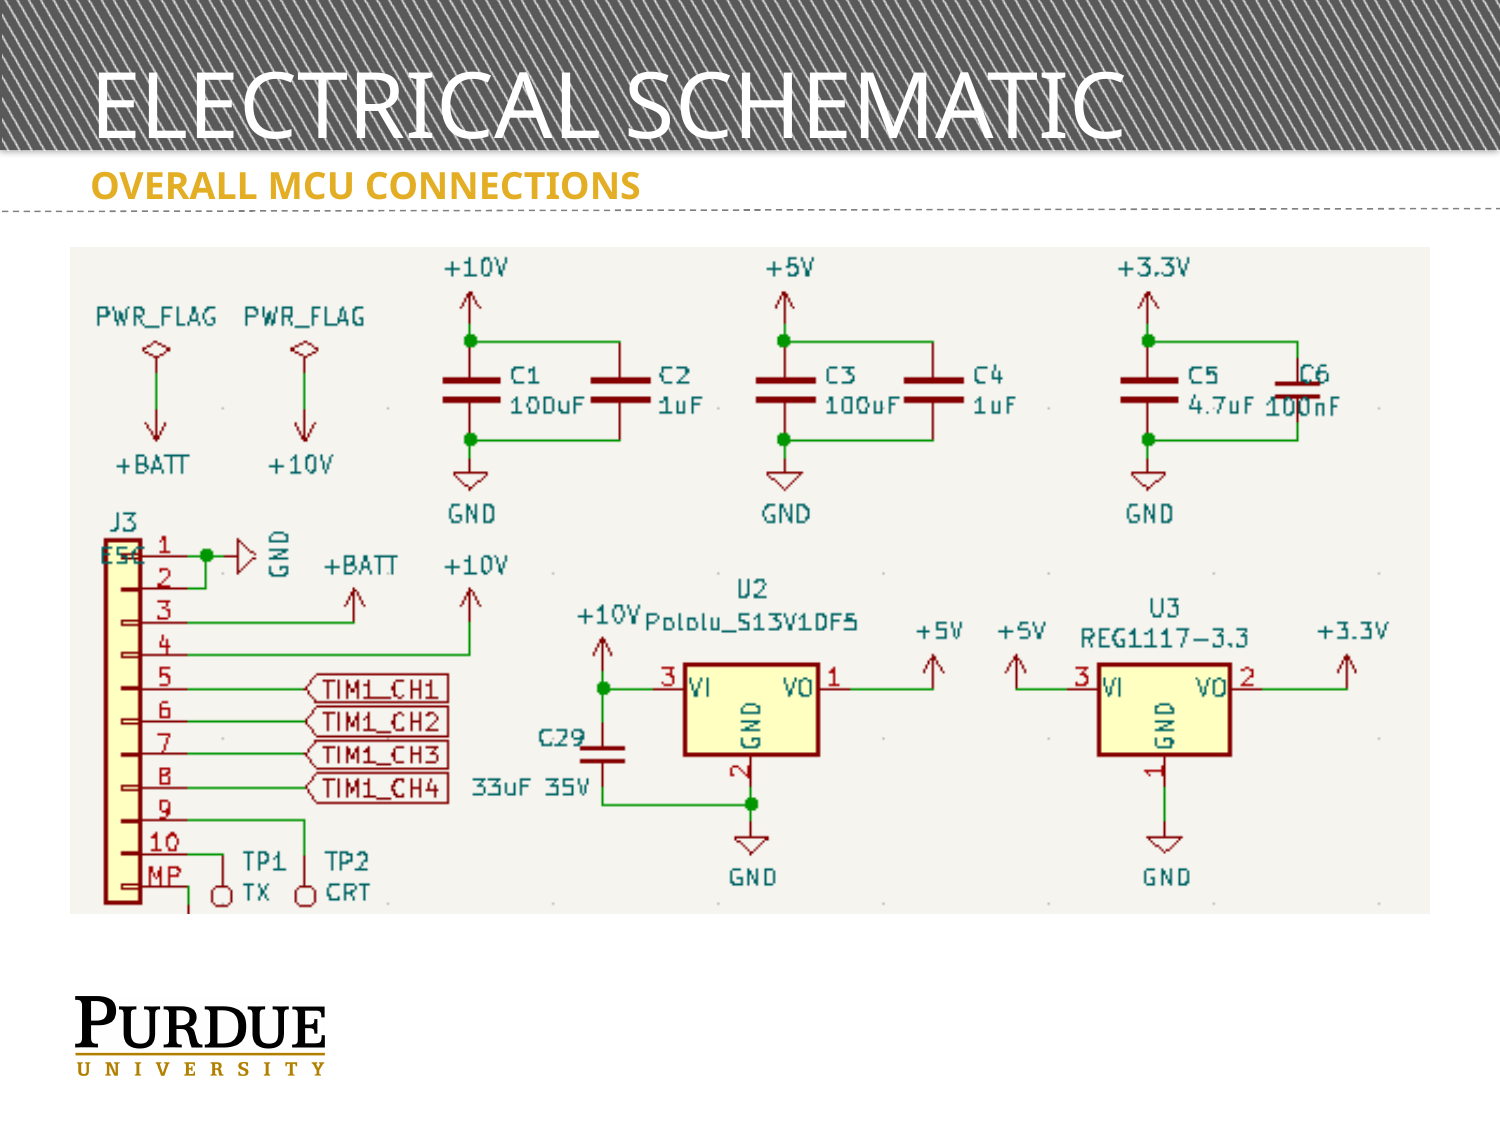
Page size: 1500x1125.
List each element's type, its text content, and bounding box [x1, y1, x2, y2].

picture [75, 996, 325, 1076]
picture [70, 247, 1430, 915]
list Overall MCU Connections [75, 154, 1425, 228]
title Electrical Schematic [75, 51, 1427, 175]
